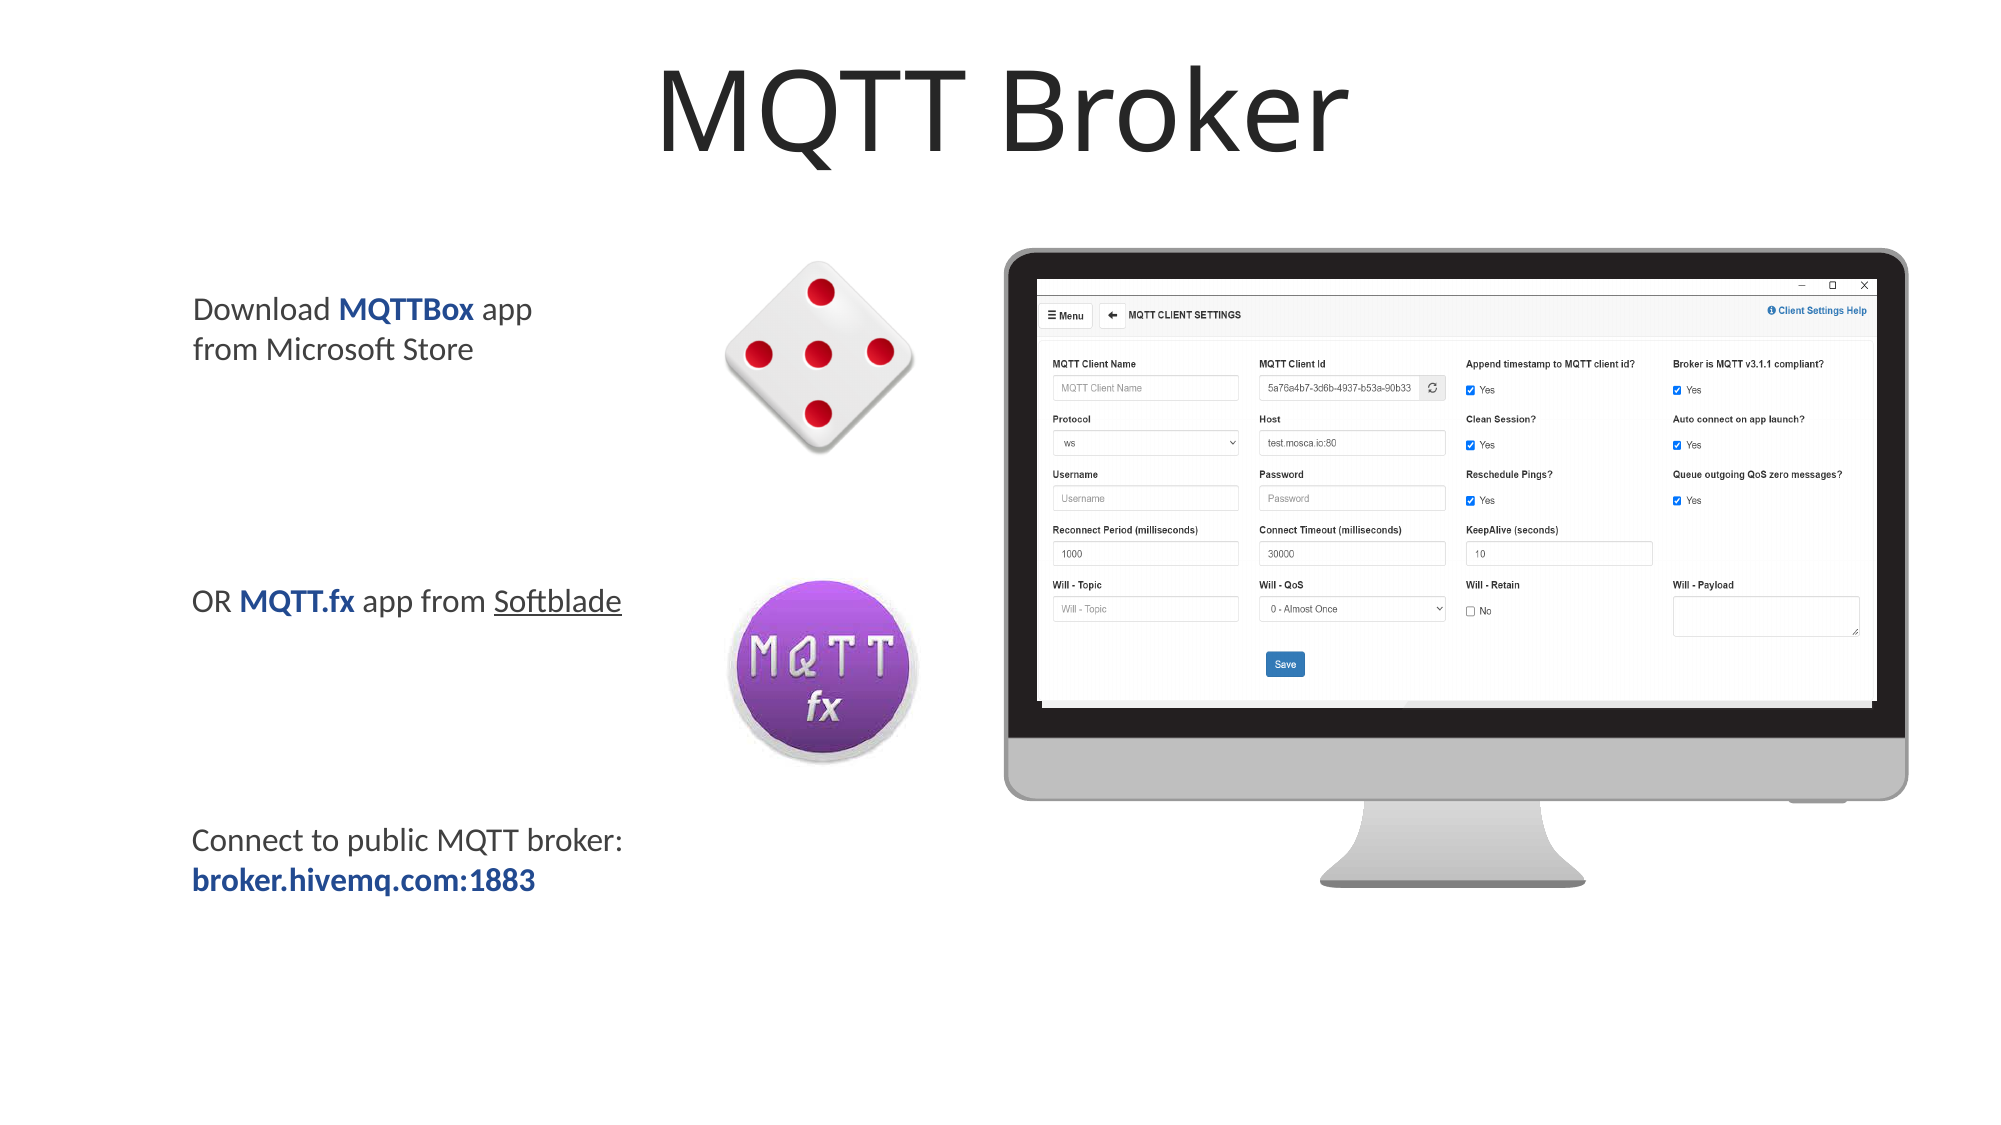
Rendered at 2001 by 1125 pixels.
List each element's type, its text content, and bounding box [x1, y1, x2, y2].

text_box Download MQTTBox app from Microsoft Store [178, 279, 585, 375]
text_box OR MQTT.fx app from Softblade Connect to public MQTT broker: broker.hivemq.com:1883 [177, 571, 707, 906]
picture [716, 562, 929, 775]
picture [1037, 279, 1877, 701]
list MQTT Broker [53, 55, 1952, 175]
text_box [999, 244, 1913, 891]
picture [711, 249, 924, 462]
